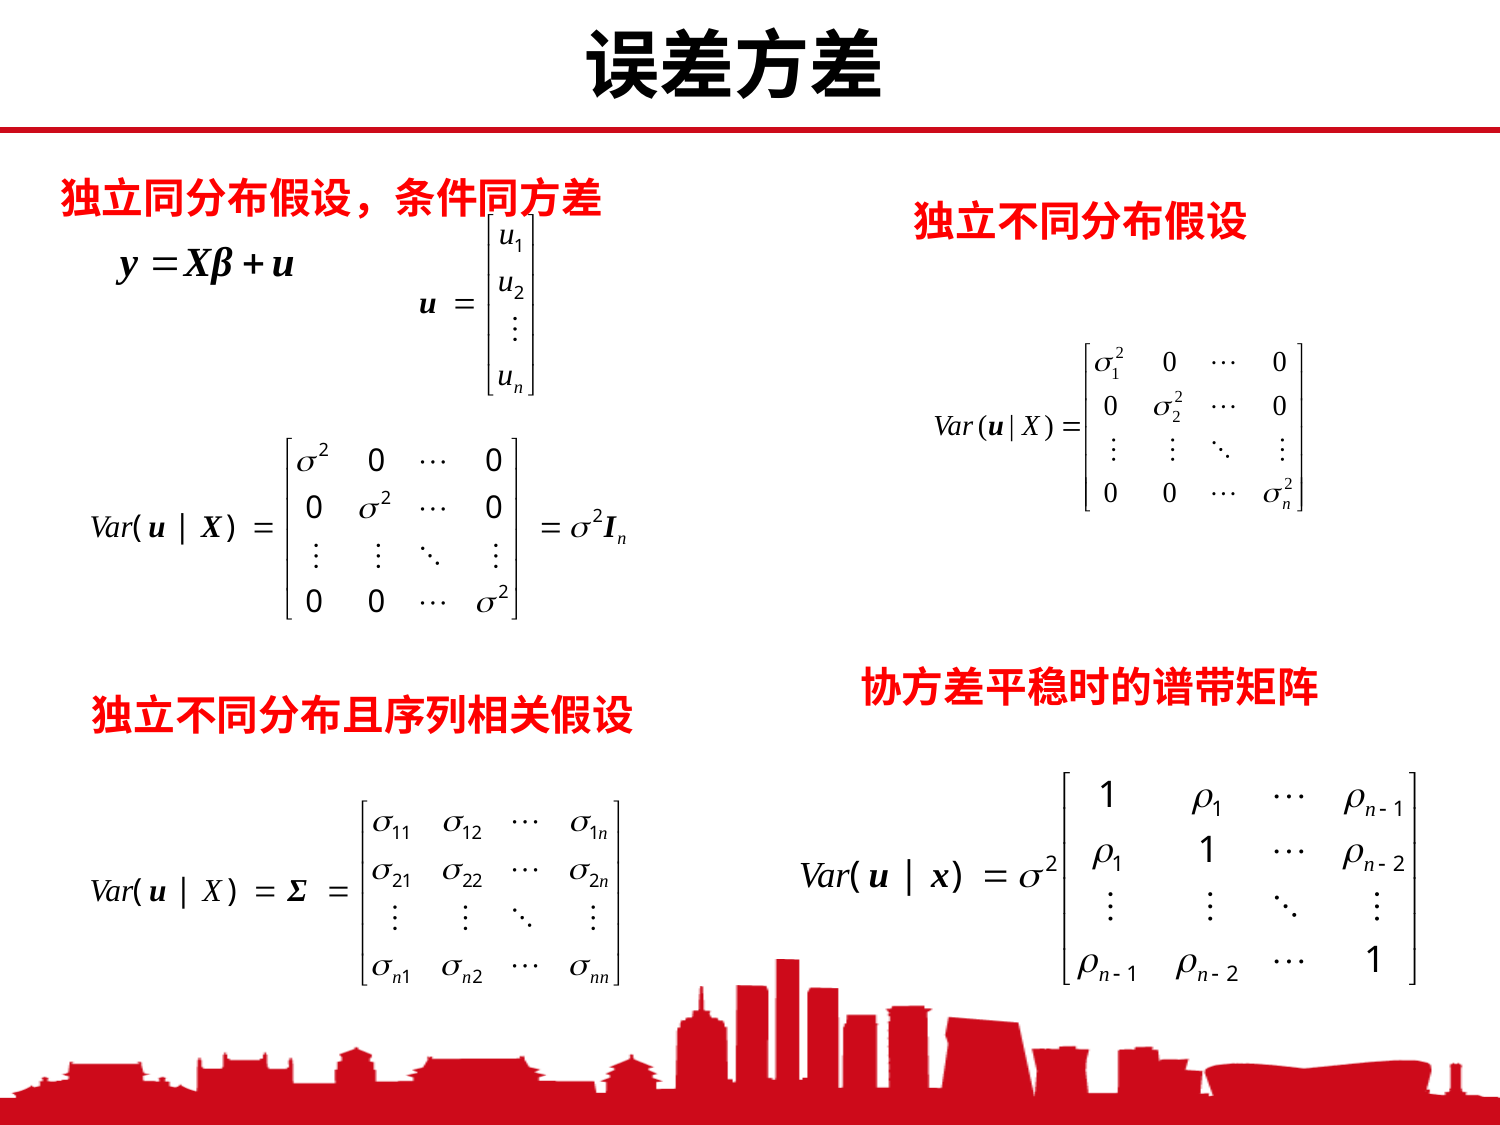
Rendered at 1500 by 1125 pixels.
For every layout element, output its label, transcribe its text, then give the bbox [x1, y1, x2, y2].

text_box 独立不同分布且序列相关假设 [76, 656, 1417, 746]
text_box 独立同分布假设，条件同方差 [45, 139, 1386, 230]
text_box 协方差平稳时的谱带矩阵 [845, 628, 1458, 719]
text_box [931, 338, 1313, 518]
picture [0, 959, 1500, 1125]
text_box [108, 238, 301, 295]
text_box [414, 209, 547, 402]
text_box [87, 431, 634, 627]
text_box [87, 795, 631, 992]
text_box 误差方差 [29, 10, 1440, 116]
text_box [796, 765, 1428, 992]
text_box 独立不同分布假设 [899, 162, 1458, 252]
